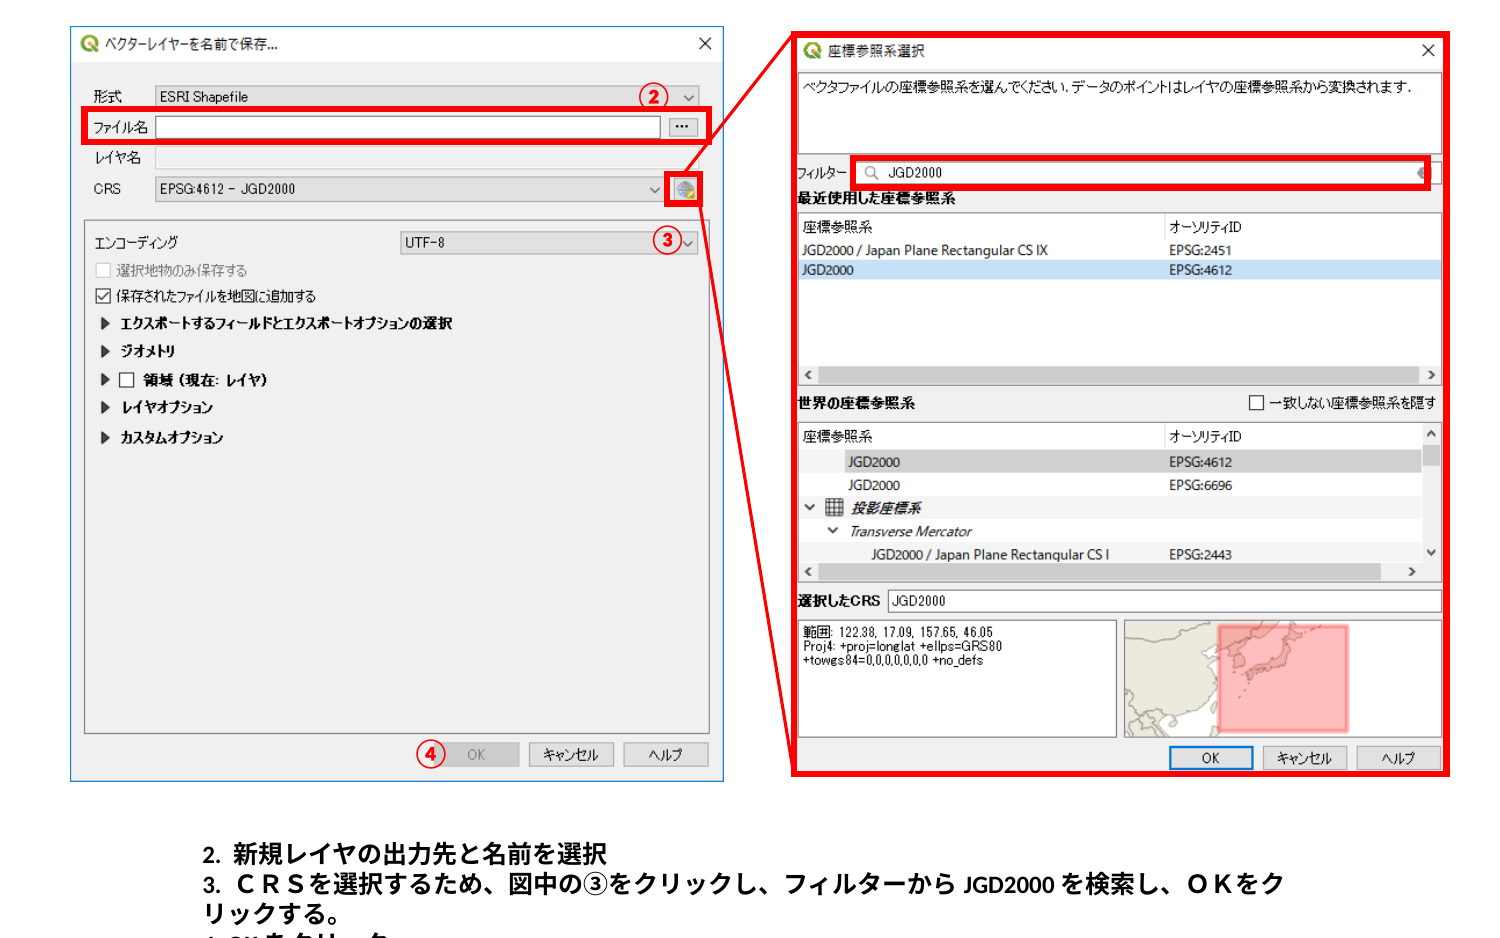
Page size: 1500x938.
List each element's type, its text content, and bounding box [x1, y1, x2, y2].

text_box 2. 新規レイヤの出力先と名前を選択 3. ＣＲＳを選択するため、図中の③をクリックし、フィルターからJGD2000を検索し、ＯＫをクリックする。 4. OKをクリック [187, 831, 1313, 938]
picture [793, 33, 1447, 776]
picture [70, 26, 724, 782]
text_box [699, 205, 794, 774]
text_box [683, 33, 794, 174]
